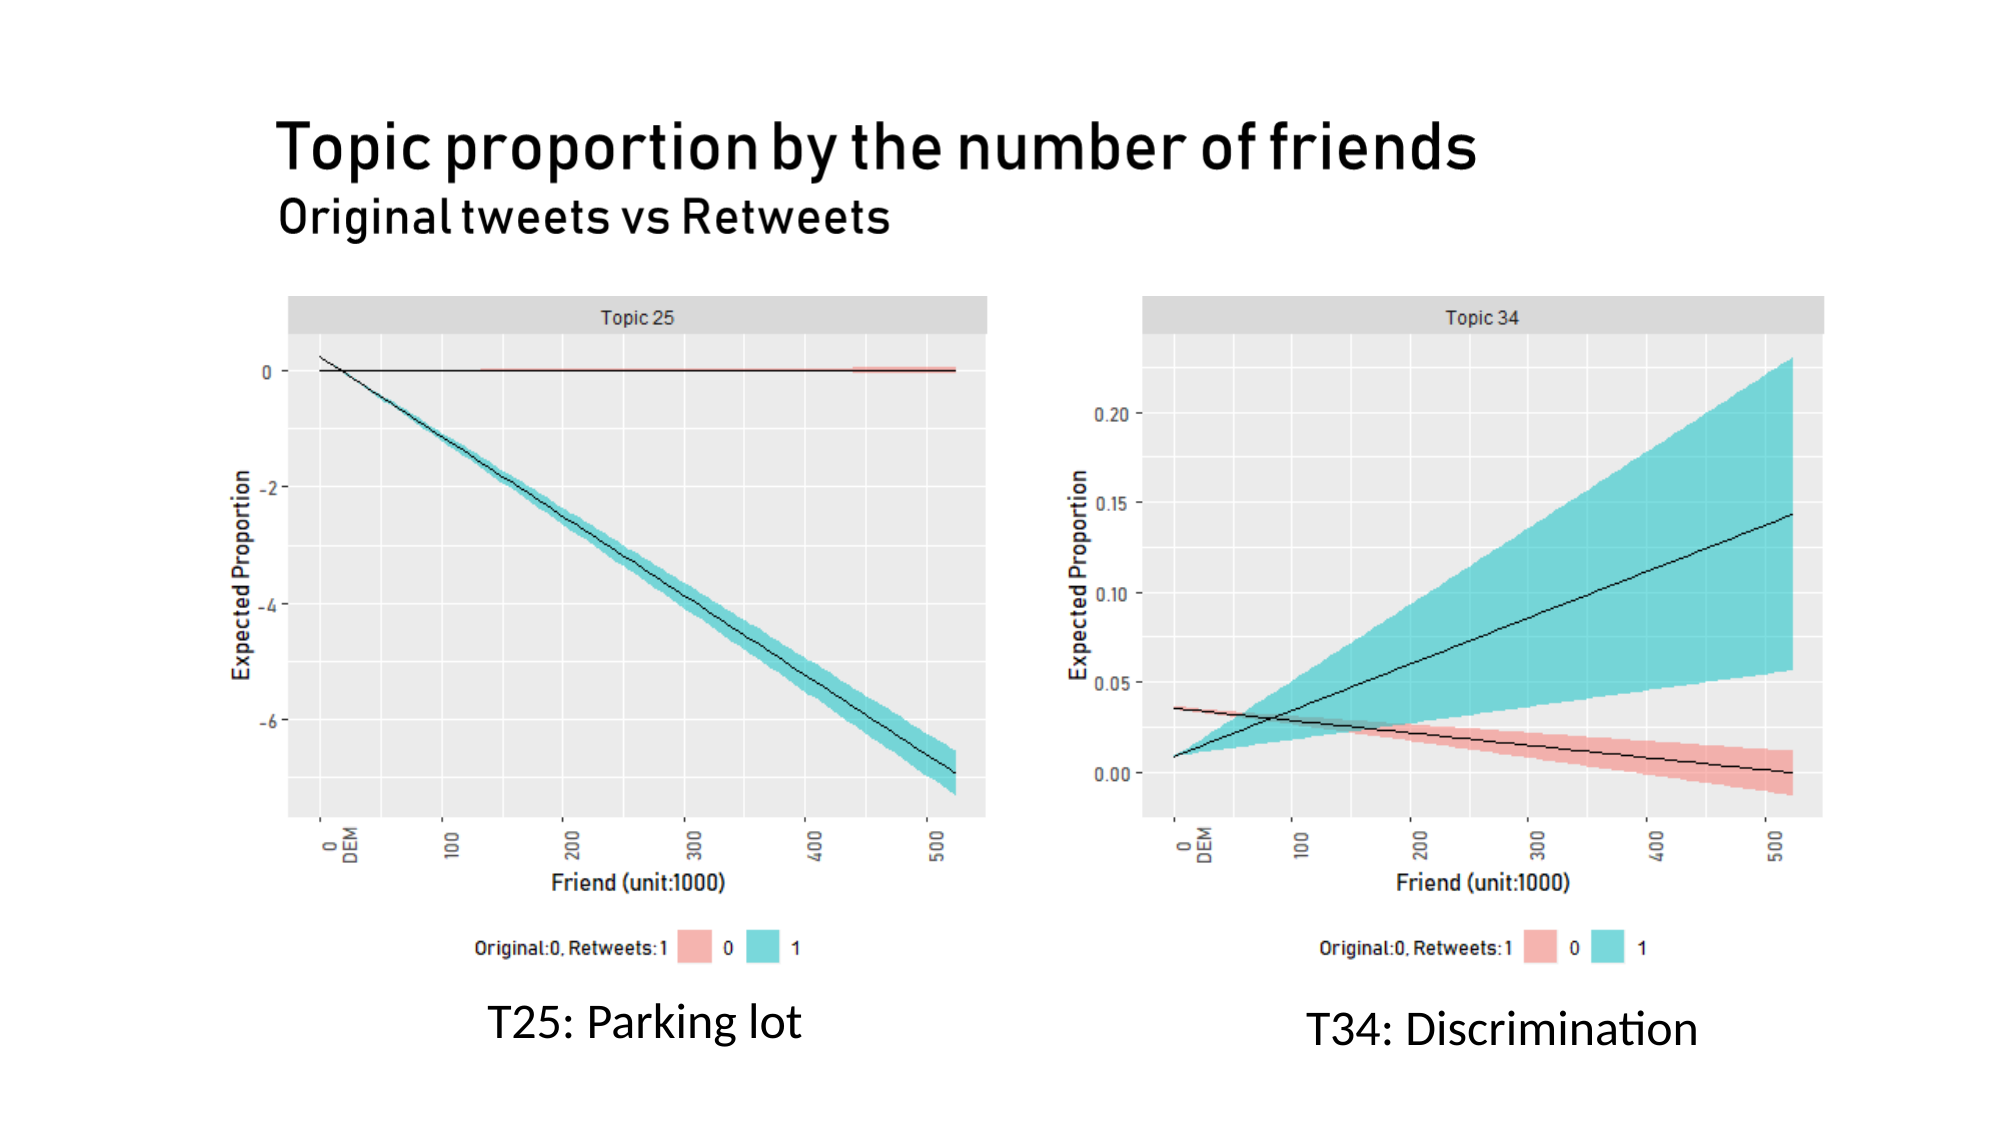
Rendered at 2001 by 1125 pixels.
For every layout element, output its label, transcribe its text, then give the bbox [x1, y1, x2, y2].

text_box T25: Parking lot [472, 988, 830, 1056]
text_box T34: Discrimination [1291, 988, 1715, 1063]
picture [236, 82, 1519, 274]
picture [218, 296, 1000, 988]
picture [1055, 296, 1850, 988]
